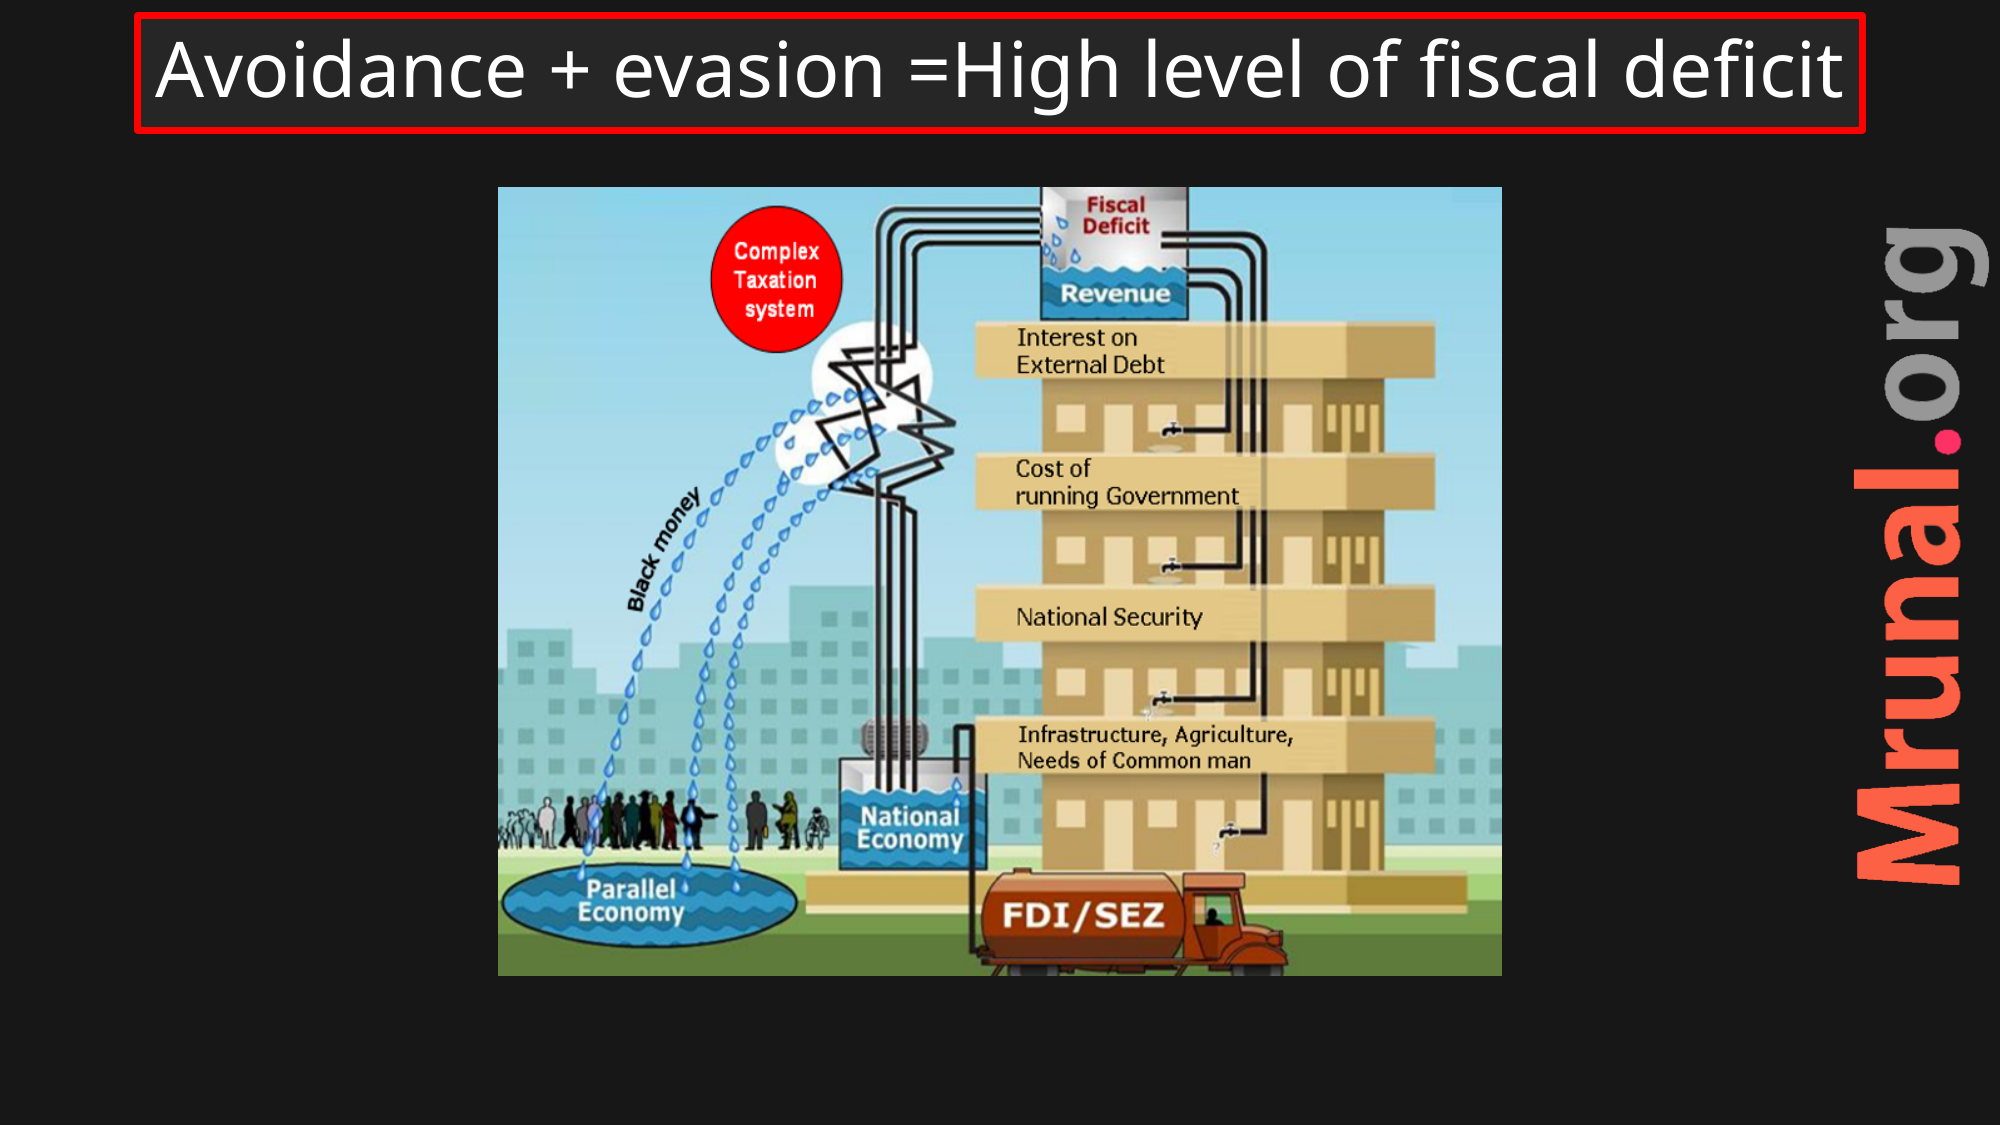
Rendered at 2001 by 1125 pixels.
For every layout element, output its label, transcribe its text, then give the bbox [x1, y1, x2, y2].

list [498, 186, 1502, 977]
title Avoidance + evasion =High level of fiscal deficit [134, 12, 1866, 134]
picture [1832, 223, 2000, 894]
